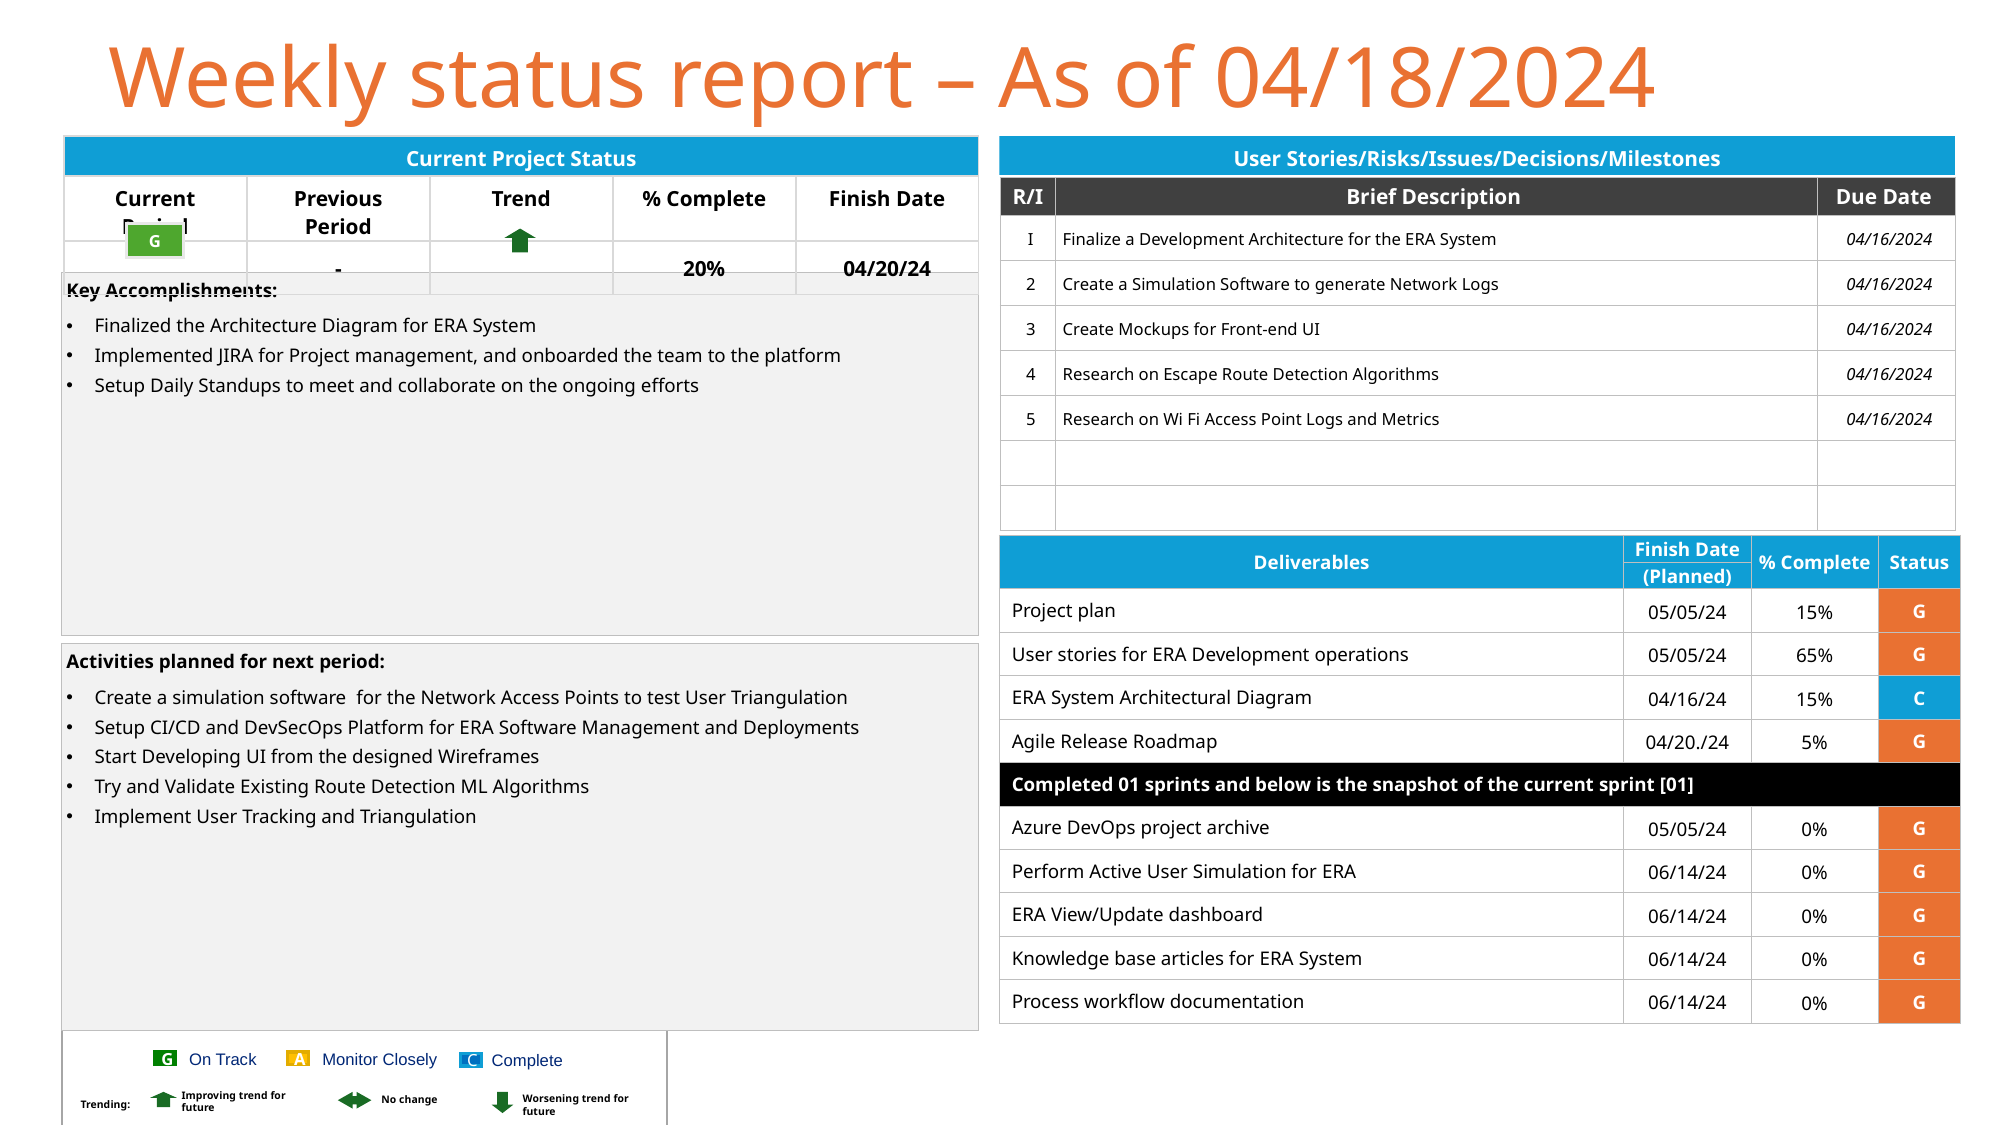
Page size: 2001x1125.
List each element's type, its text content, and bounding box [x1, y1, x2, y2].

table_cell [431, 242, 612, 294]
table_cell 06/14/24 [1624, 980, 1751, 1023]
table_cell Finish Date [797, 177, 978, 240]
table_cell G [1879, 893, 1960, 936]
table_cell [65, 242, 246, 294]
table_header Brief Description [1056, 178, 1817, 215]
table_cell I [1001, 216, 1055, 260]
table_cell 20% [614, 242, 795, 294]
table_cell G [1879, 633, 1960, 675]
table_cell [1818, 441, 1955, 485]
text_box User Stories/Risks/Issues/Decisions/Milestones [999, 136, 1955, 175]
table_cell Create Mockups for Front-end UI [1056, 306, 1817, 350]
table_header Deliverables [1000, 536, 1623, 588]
table_header Finish Date [1624, 536, 1751, 562]
table_cell [1056, 486, 1817, 530]
table_cell Knowledge base articles for ERA System [1000, 937, 1623, 979]
table_cell Current Period [65, 177, 246, 240]
table_cell 3 [1001, 306, 1055, 350]
table_cell 04/20./24 [1624, 720, 1751, 762]
table_cell Project plan [1000, 589, 1623, 632]
table_header % Complete [1752, 536, 1878, 588]
table_cell Process workflow documentation [1000, 980, 1623, 1023]
table_cell 0% [1752, 980, 1878, 1023]
table_cell Previous Period [248, 177, 429, 240]
table_cell 05/05/24 [1624, 589, 1751, 632]
title Weekly status report – As of 04/18/2024 [93, 28, 1907, 165]
table_cell 15% [1752, 676, 1878, 719]
table_cell Research on Wi Fi Access Point Logs and Metrics [1056, 396, 1817, 440]
table_cell 15% [1752, 589, 1878, 632]
text_box G [125, 222, 185, 259]
table_cell 0% [1752, 850, 1878, 892]
table_cell 04/16/2024 [1818, 396, 1955, 440]
table_header R/I [1001, 178, 1055, 215]
table_cell 06/14/24 [1624, 893, 1751, 936]
table_cell 65% [1752, 633, 1878, 675]
table_cell 0% [1752, 807, 1878, 849]
table_cell Research on Escape Route Detection Algorithms [1056, 351, 1817, 395]
table_cell 2 [1001, 261, 1055, 305]
table_cell G [1879, 807, 1960, 849]
table_cell G [1879, 589, 1960, 632]
table_cell ERA System Architectural Diagram [1000, 676, 1623, 719]
table_cell (Planned) [1624, 563, 1751, 588]
table_cell G [1879, 980, 1960, 1023]
table_cell G [1879, 850, 1960, 892]
table_cell [1001, 486, 1055, 530]
table_cell C [1879, 676, 1960, 719]
table_cell Azure DevOps project archive [1000, 807, 1623, 849]
table_cell 04/16/24 [1624, 676, 1751, 719]
text_box [504, 228, 536, 253]
table_cell [1818, 486, 1955, 530]
table_cell 04/16/2024 [1818, 306, 1955, 350]
table_header Status [1879, 536, 1960, 588]
table_cell 06/14/24 [1624, 850, 1751, 892]
table_cell Perform Active User Simulation for ERA [1000, 850, 1623, 892]
table_cell Completed 01 sprints and below is the snapshot of the current sprint [01] [1000, 763, 1960, 806]
table_header Due Date [1818, 178, 1955, 215]
table_cell 05/05/24 [1624, 807, 1751, 849]
table_cell 5% [1752, 720, 1878, 762]
table_cell G [1879, 720, 1960, 762]
table_cell Agile Release Roadmap [1000, 720, 1623, 762]
table_cell 06/14/24 [1624, 937, 1751, 979]
table_cell ERA View/Update dashboard [1000, 893, 1623, 936]
table_cell 04/16/2024 [1818, 351, 1955, 395]
table_cell 04/16/2024 [1818, 216, 1955, 260]
table_cell 4 [1001, 351, 1055, 395]
table_cell 04/20/24 [797, 242, 978, 294]
table_cell 0% [1752, 937, 1878, 979]
table_cell 04/16/2024 [1818, 261, 1955, 305]
table_cell % Complete [614, 177, 795, 240]
table_cell User stories for ERA Development operations [1000, 633, 1623, 675]
table_cell [1056, 441, 1817, 485]
table_cell Create a Simulation Software to generate Network Logs [1056, 261, 1817, 305]
table_cell - [248, 242, 429, 294]
table_header Key Accomplishments: Finalized the Architecture Diagram for ERA System Implemented JIRA for Project management, and onboarded the team to the platform Setup Daily Standups to meet and collaborate on the ongoing efforts [62, 295, 978, 635]
table_cell 05/05/24 [1624, 633, 1751, 675]
table_cell 0% [1752, 893, 1878, 936]
table_cell Trend [431, 177, 612, 240]
table_cell Finalize a Development Architecture for the ERA System [1056, 216, 1817, 260]
table_cell [1001, 441, 1055, 485]
table_cell 5 [1001, 396, 1055, 440]
table_cell G [1879, 937, 1960, 979]
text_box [61, 1029, 668, 1125]
table_header Activities planned for next period: Create a simulation software for the Network Access Points to test User Triangulation Setup CI/CD and DevSecOps Platform for ERA Software Management and Deployments Start Developing UI from the designed Wireframes Try and Validate Existing Route Detection ML Algorithms Implement User Tracking and Triangulation [62, 644, 978, 1030]
table_header Current Project Status [65, 137, 978, 175]
